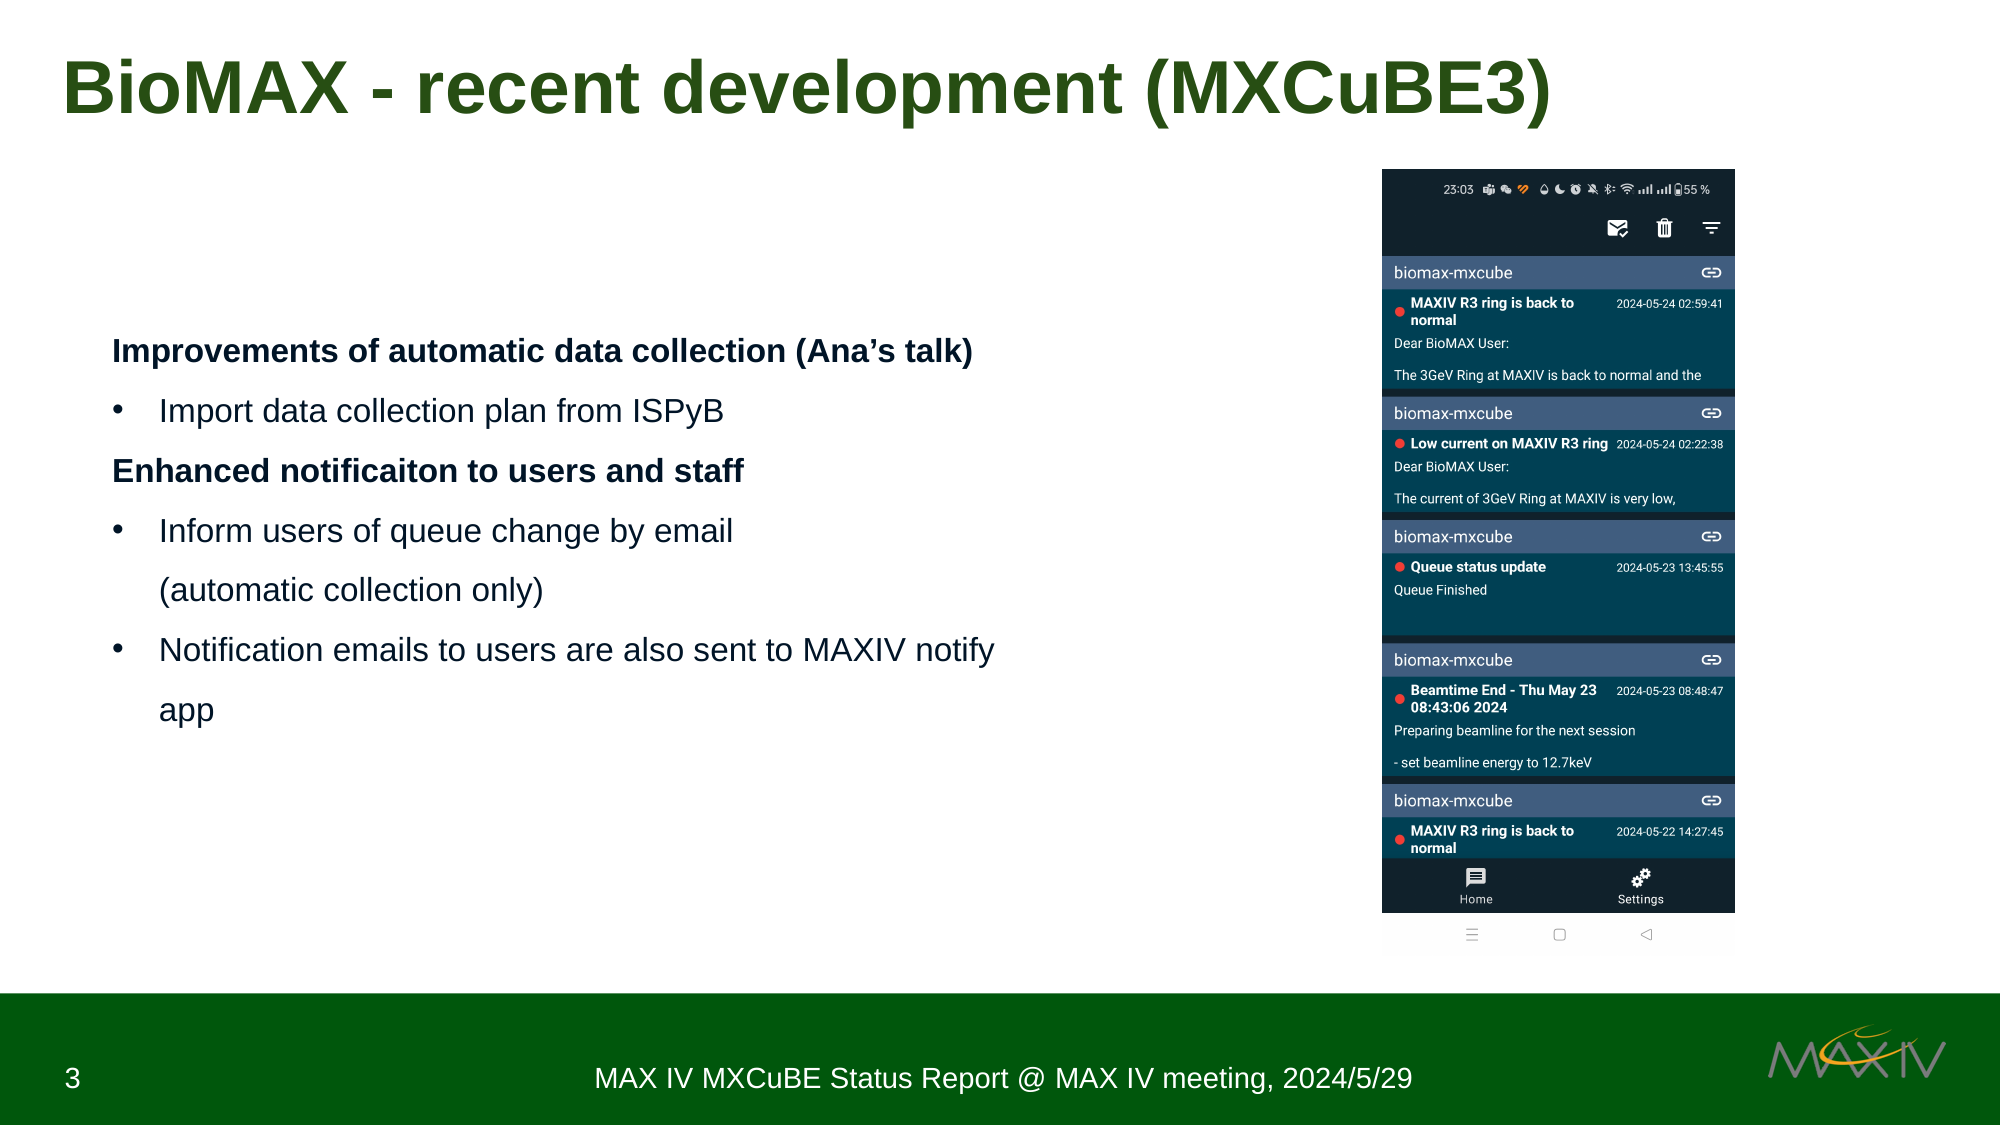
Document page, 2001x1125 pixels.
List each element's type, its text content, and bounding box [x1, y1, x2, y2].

picture [1435, 298, 1441, 307]
picture [1573, 439, 1578, 448]
picture [1501, 301, 1506, 310]
picture [1381, 636, 1735, 676]
picture [1412, 439, 1418, 448]
picture [1450, 826, 1455, 835]
picture [1461, 298, 1468, 307]
picture [1437, 688, 1447, 694]
picture [1442, 565, 1452, 571]
picture [1445, 496, 1456, 502]
picture [1468, 441, 1482, 448]
picture [1395, 307, 1404, 316]
picture [1584, 438, 1590, 448]
picture [1381, 389, 1735, 429]
picture [1768, 1024, 1946, 1083]
picture [1419, 441, 1436, 448]
picture [1530, 685, 1535, 694]
picture [1520, 685, 1527, 694]
picture [1412, 685, 1430, 695]
picture [1381, 169, 1735, 289]
picture [1468, 688, 1477, 695]
picture [1420, 846, 1447, 852]
picture [1381, 859, 1735, 956]
picture [1433, 703, 1438, 712]
picture [1544, 825, 1554, 835]
picture [1443, 703, 1448, 712]
picture [1551, 297, 1556, 307]
picture [1491, 688, 1500, 694]
picture [1425, 318, 1447, 324]
picture [1459, 688, 1468, 694]
text_box 3 [49, 1051, 146, 1102]
picture [1523, 561, 1532, 571]
picture [1395, 562, 1404, 571]
text_box MAX IV MXCuBE Status Report @ MAX IV meeting, 2024/5/29 [566, 1051, 1434, 1102]
picture [1435, 826, 1441, 835]
picture [1381, 777, 1735, 817]
picture [1598, 441, 1607, 451]
picture [1498, 441, 1506, 448]
picture [1412, 298, 1422, 307]
picture [1426, 565, 1439, 571]
picture [1503, 728, 1511, 735]
picture [1395, 439, 1404, 448]
picture [1421, 703, 1426, 712]
picture [1495, 464, 1505, 471]
picture [1477, 728, 1483, 735]
picture [1395, 835, 1404, 844]
picture [1506, 565, 1512, 574]
picture [1590, 685, 1596, 694]
picture [1395, 694, 1404, 704]
picture [1483, 685, 1489, 694]
picture [1550, 685, 1563, 694]
picture [1458, 441, 1466, 448]
picture [1527, 825, 1531, 835]
picture [1496, 829, 1506, 838]
picture [1461, 826, 1468, 835]
picture [1450, 298, 1455, 307]
picture [1536, 439, 1542, 447]
picture [1470, 760, 1478, 767]
picture [1484, 704, 1489, 712]
picture [1517, 439, 1533, 448]
picture [1401, 464, 1409, 469]
picture [1500, 685, 1505, 694]
picture [1477, 702, 1484, 709]
picture [1455, 703, 1467, 712]
picture [1562, 439, 1568, 448]
picture [1412, 826, 1422, 835]
text_box Improvements of automatic data collection (Ana’s talk) Import data collection plan from ISPyB Enhanced notificaiton to users and staff Inform users of queue change by email (automatic collection only) Notification emails to users are also sent to MAXIV notify app [97, 301, 1029, 736]
title BioMAX - recent development (MXCuBE3) [0, 0, 2000, 179]
picture [1501, 703, 1506, 712]
picture [1527, 297, 1531, 307]
picture [1627, 728, 1633, 735]
picture [1381, 513, 1735, 553]
